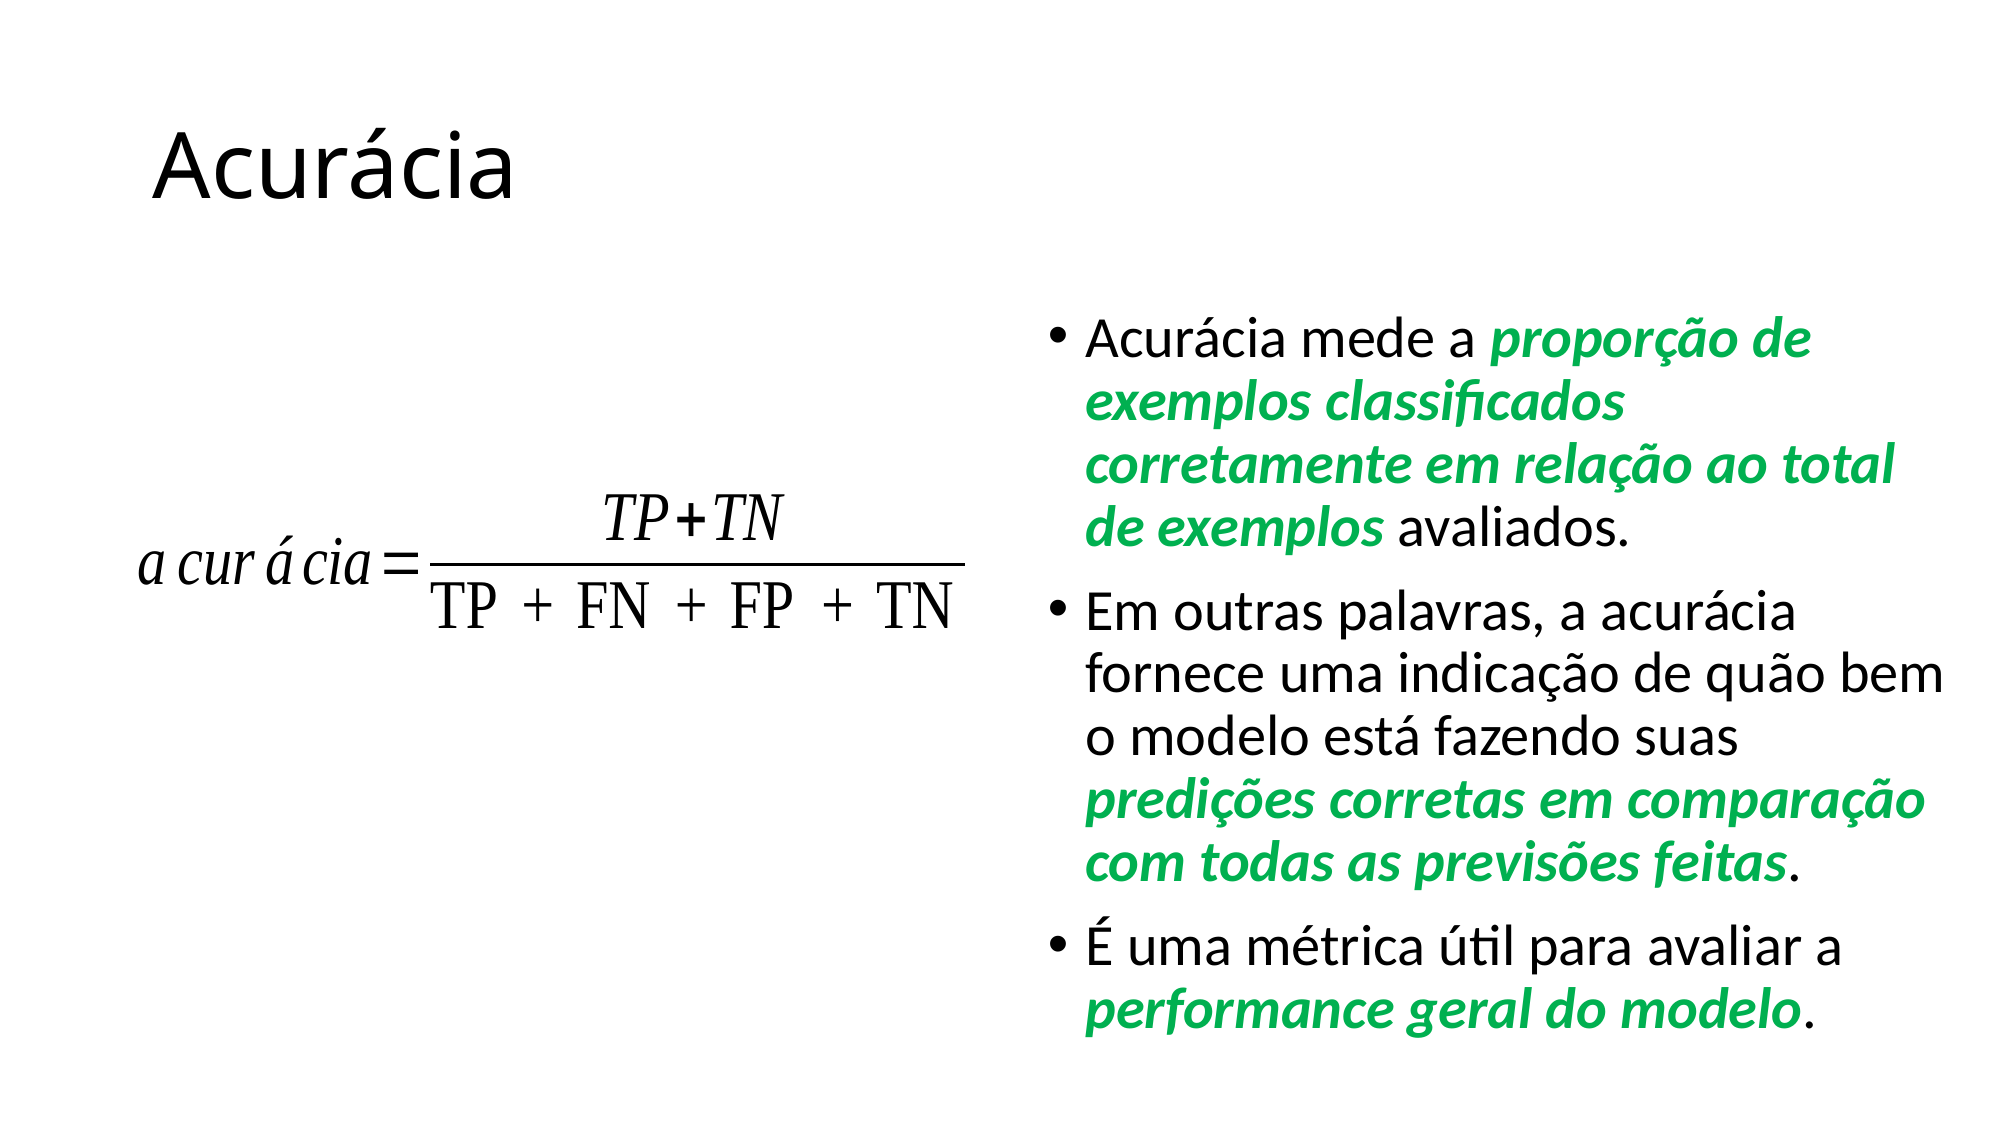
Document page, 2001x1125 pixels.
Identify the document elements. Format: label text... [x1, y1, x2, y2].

list Acurácia mede a proporção de exemplos classificados corretamente em relação ao total de exemplos avaliados. Em outras palavras, a acurácia fornece uma indicação de quão bem o modelo está fazendo suas predições corretas em comparação com todas as previsões feitas. É uma métrica útil para avaliar a performance geral do modelo. [1032, 299, 1978, 1125]
title Acurácia [137, 59, 1863, 278]
